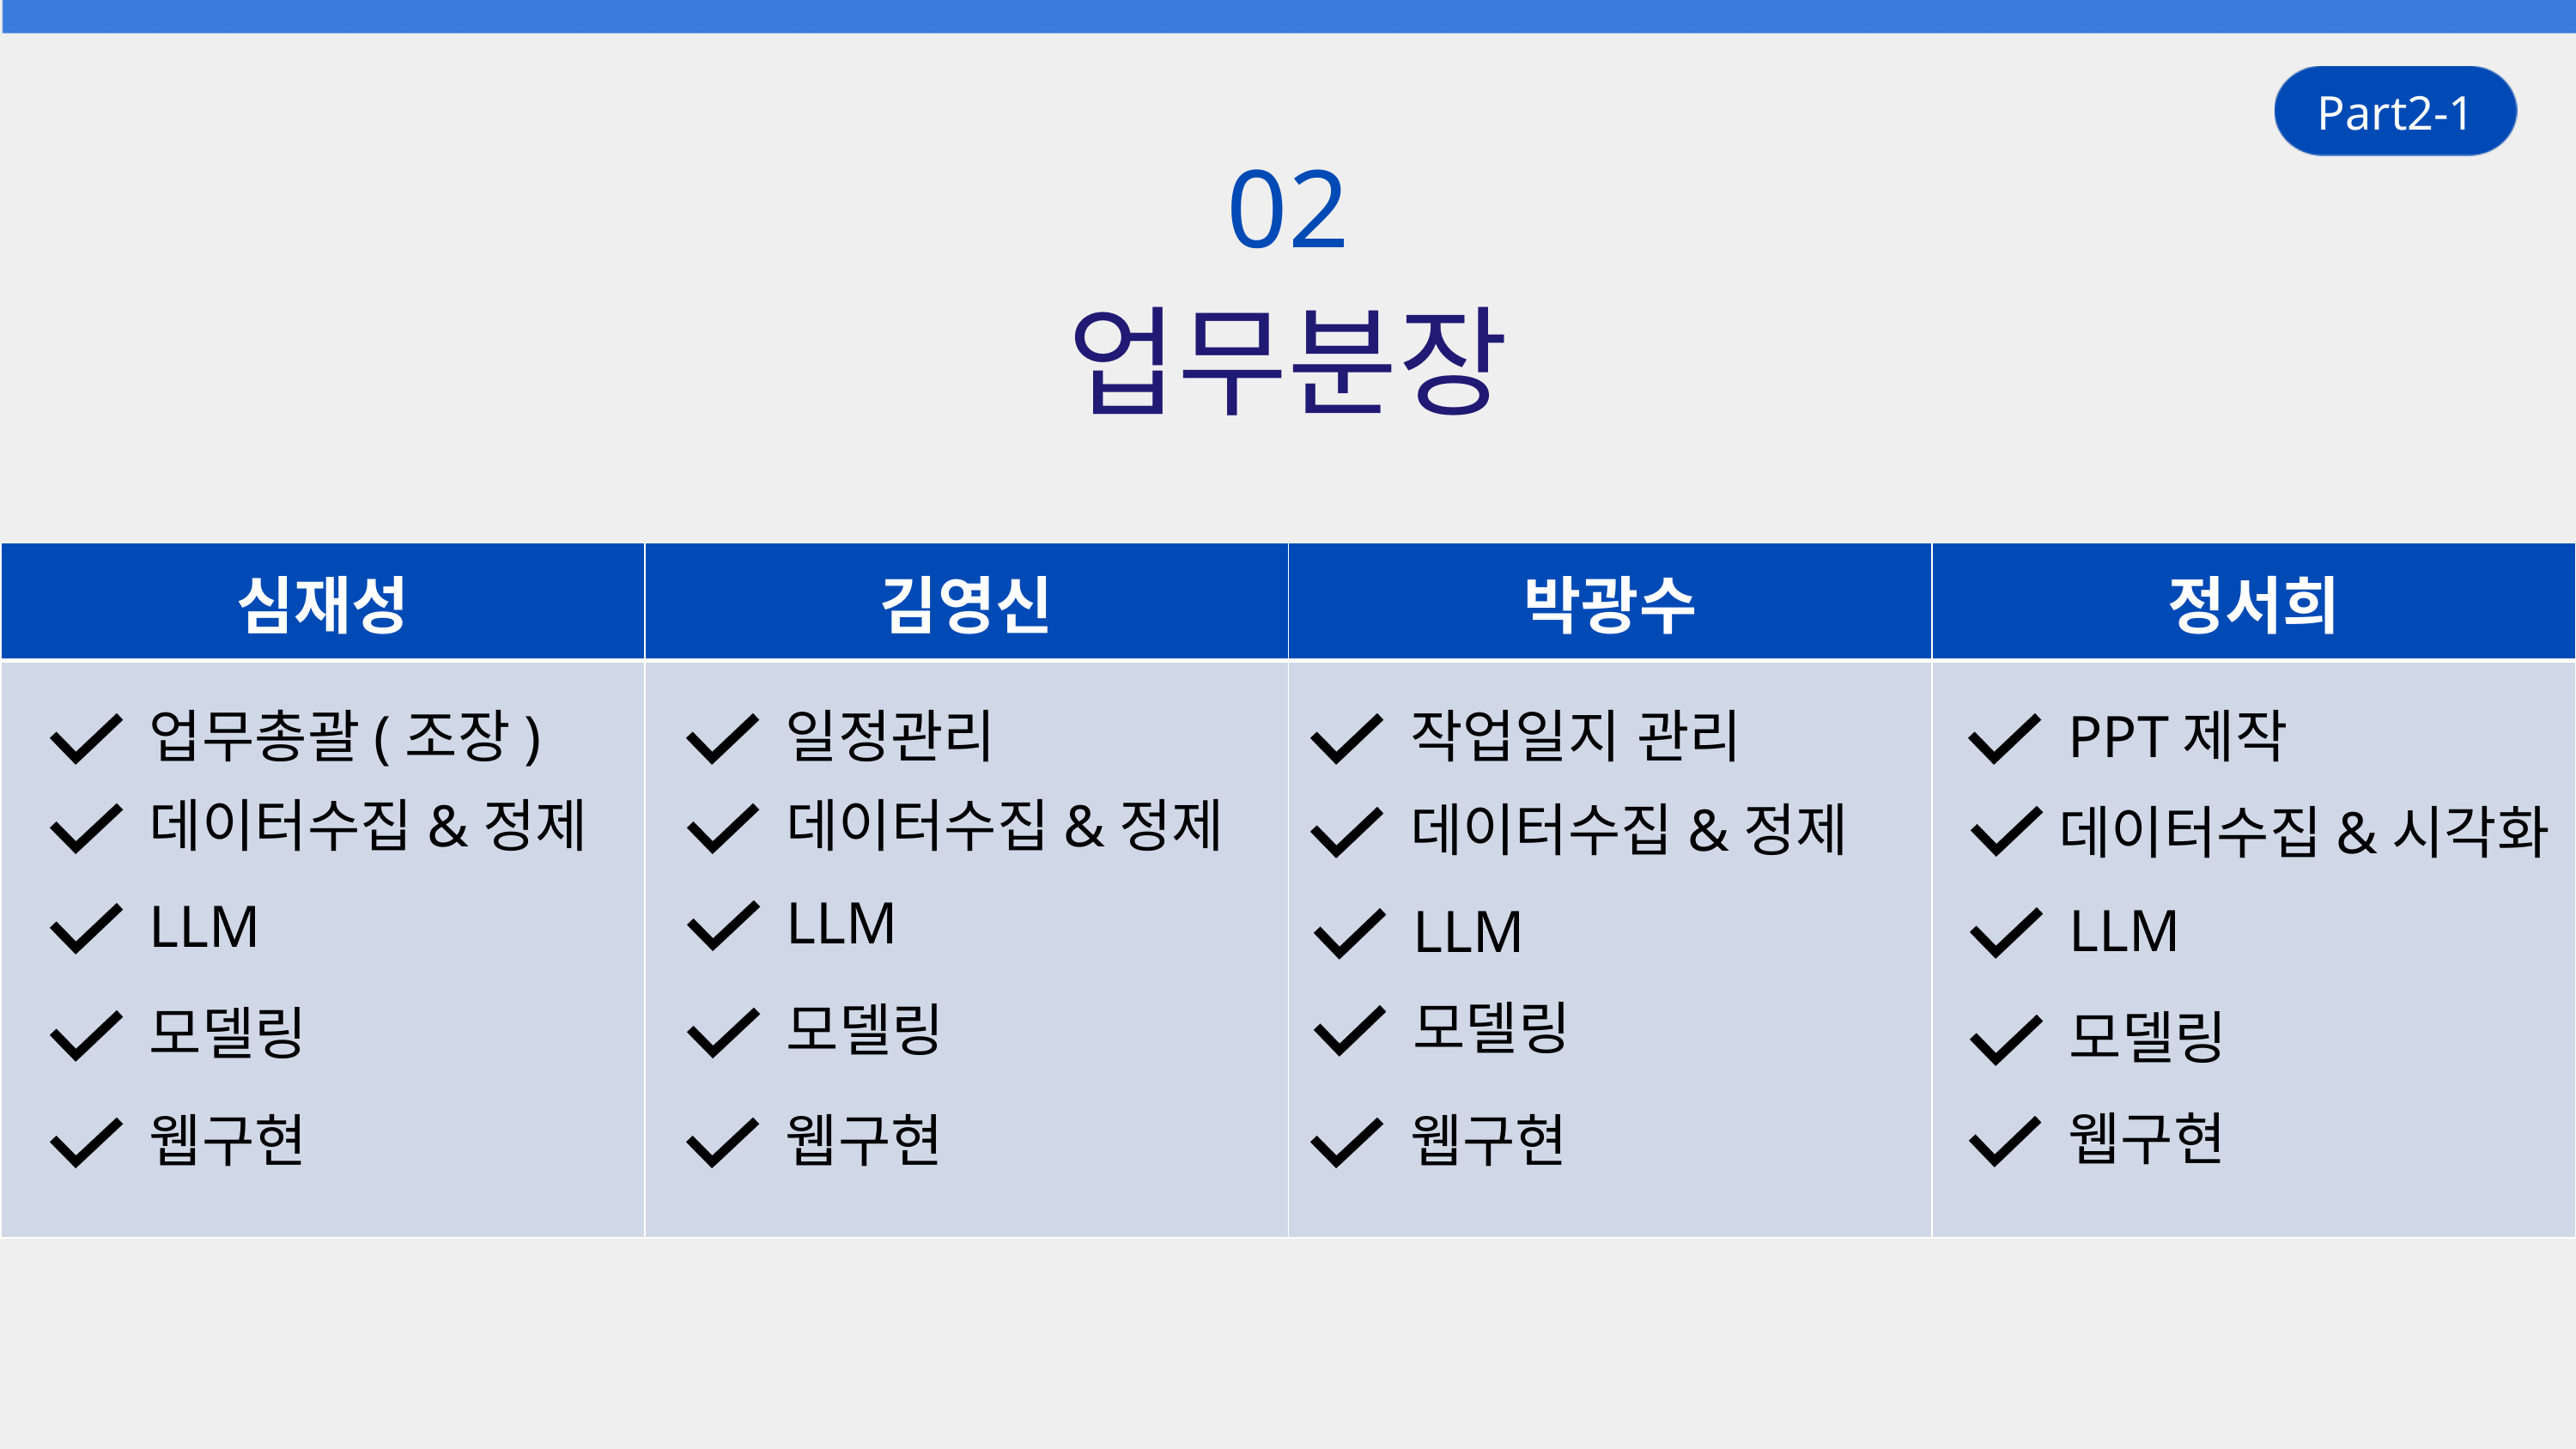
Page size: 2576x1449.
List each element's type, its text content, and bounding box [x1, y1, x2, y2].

picture [1967, 1103, 2044, 1179]
text_box 업무분장 [638, 270, 1270, 457]
text_box 모델링 [2057, 995, 2576, 1076]
text_box 모델링 [774, 987, 1270, 1070]
table_cell [646, 663, 1270, 1237]
text_box 데이터수집&정제 [1397, 787, 1923, 870]
text_box 일정관리 [772, 694, 1270, 776]
picture [684, 700, 761, 777]
text_box 업무총괄(조장) [137, 694, 663, 776]
picture [685, 791, 762, 867]
text_box 데이터수집&정제 [137, 783, 663, 865]
picture [1966, 700, 2043, 777]
text_box 웹구현 [2055, 1096, 2576, 1178]
table_header 박광수 [1316, 543, 1931, 658]
picture [1968, 894, 2044, 971]
picture [684, 1105, 761, 1181]
picture [1968, 793, 2044, 870]
text_box Part2-1 [2275, 62, 2518, 65]
text_box 데이터수집&시각화 [2045, 790, 2576, 871]
table_header 심재성 [2, 543, 644, 658]
text_box 모델링 [137, 991, 663, 1072]
picture [1968, 1002, 2044, 1078]
picture [48, 890, 125, 967]
text_box 작업일지 관리 [1397, 694, 1923, 776]
table_header 김영신 [646, 543, 1270, 658]
table_cell [2, 663, 644, 1237]
picture [48, 791, 125, 867]
text_box 웹구현 [772, 1098, 1270, 1179]
table_cell [1933, 663, 2575, 1237]
text_box 업무분장 [1316, 270, 1938, 457]
picture [48, 700, 125, 777]
picture [1312, 992, 1388, 1069]
picture [48, 1105, 125, 1181]
text_box PPT제작 [2055, 694, 2576, 776]
text_box LLM [1400, 888, 1927, 970]
text_box LLM [774, 880, 1270, 962]
table_header 정서희 [1933, 543, 2575, 658]
picture [48, 997, 125, 1074]
picture [1312, 895, 1388, 972]
picture [685, 887, 762, 963]
picture [685, 994, 762, 1070]
picture [2275, 66, 2518, 156]
picture [3, 0, 2576, 1308]
text_box 02 [1316, 127, 1431, 270]
text_box 웹구현 [137, 1098, 663, 1179]
text_box 02 [1145, 127, 1270, 270]
text_box 모델링 [1400, 985, 1927, 1068]
text_box LLM [137, 883, 663, 965]
text_box 데이터수집&정제 [773, 783, 1270, 865]
text_box LLM [2057, 888, 2576, 970]
text_box 웹구현 [1397, 1098, 1923, 1179]
table_cell [1316, 663, 1931, 1237]
